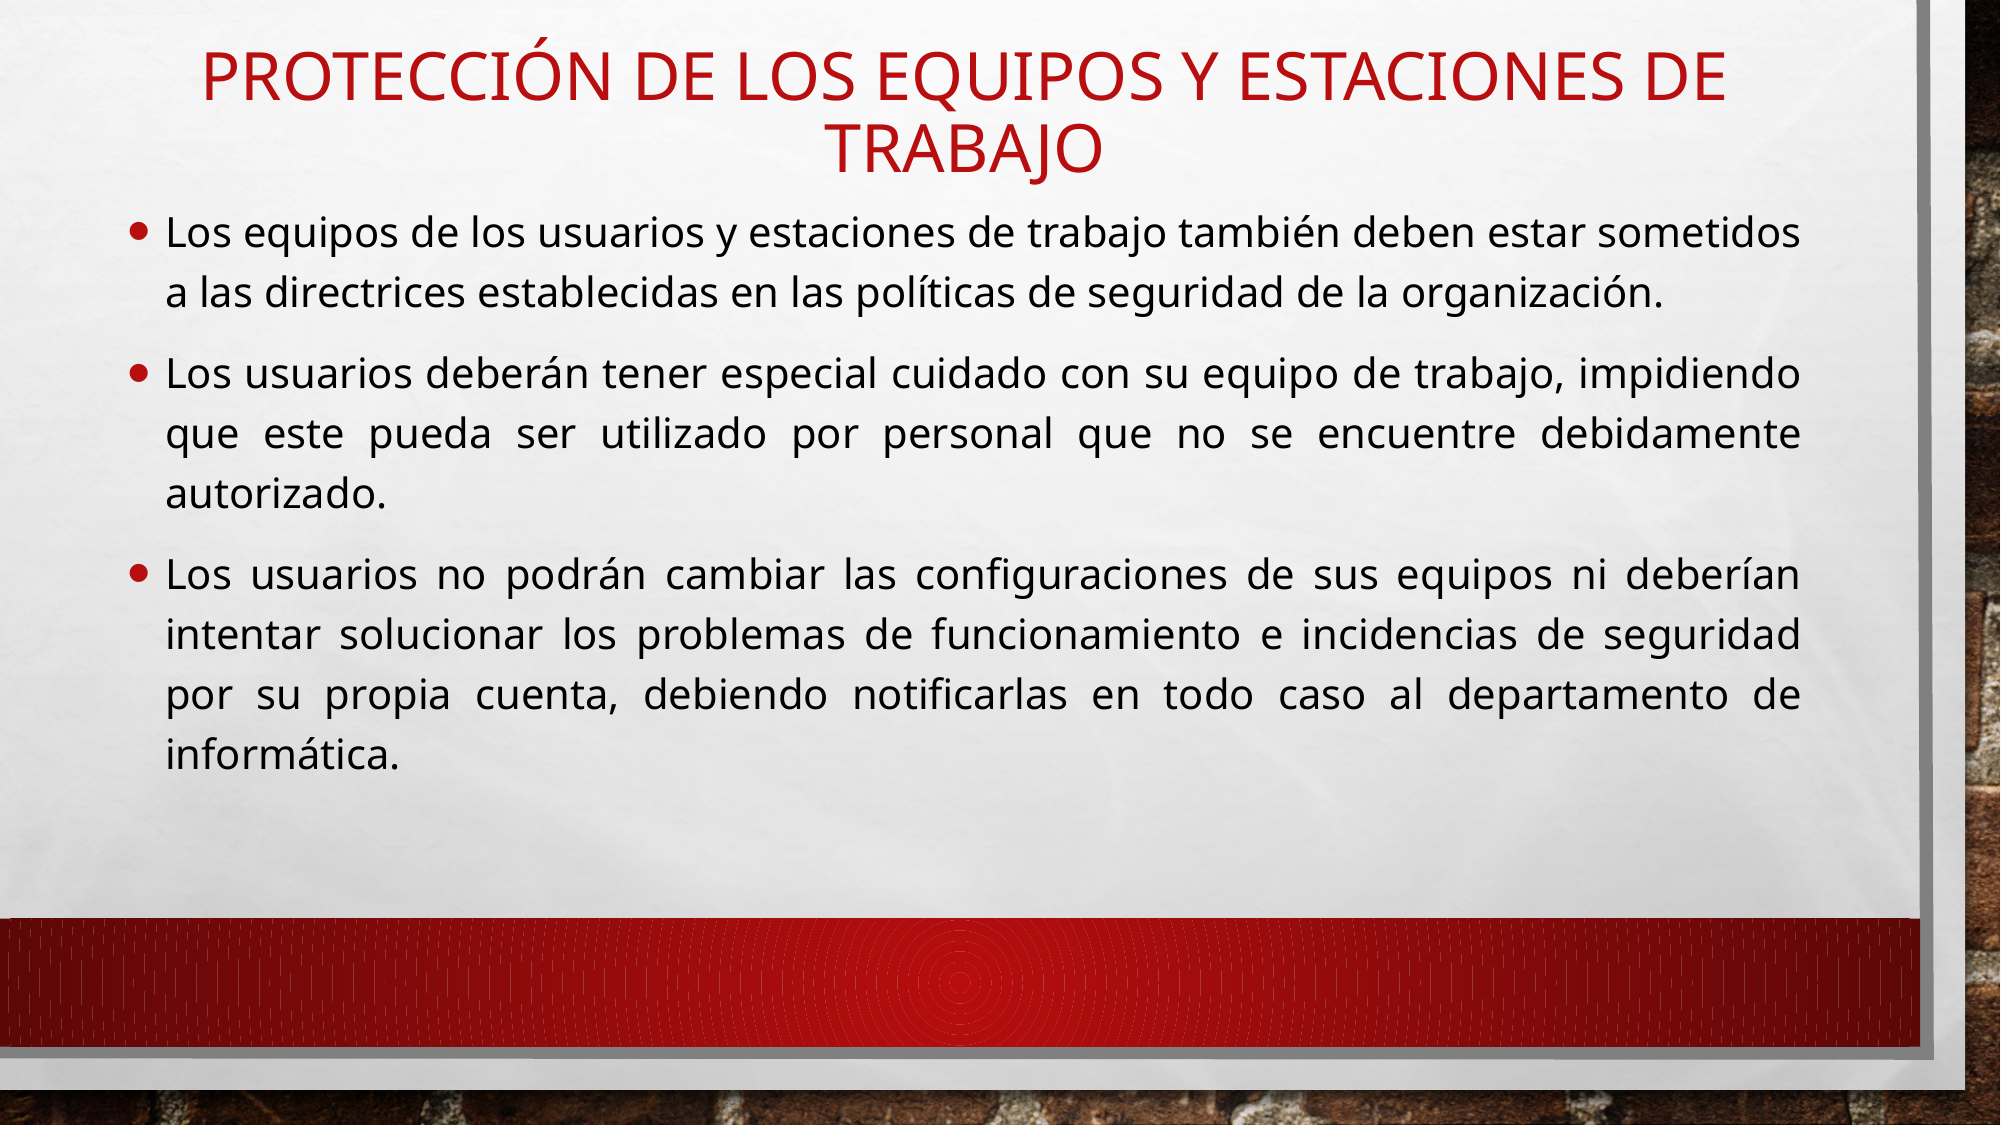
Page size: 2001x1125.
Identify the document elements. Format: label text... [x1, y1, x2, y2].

picture [0, 0, 2000, 1125]
list Los equipos de los usuarios y estaciones de trabajo también deben estar sometidos a las directrices establecidas en las políticas de seguridad de la organización. Los usuarios deberán tener especial cuidado con su equipo de trabajo, impidiendo que este pueda ser utilizado por personal que no se encuentre debidamente autorizado. Los usuarios no podrán cambiar las configuraciones de sus equipos ni deberían intentar solucionar los problemas de funcionamiento e incidencias de seguridad por su propia cuenta, debiendo notificarlas en todo caso al departamento de informática. [112, 188, 1818, 882]
title Protección de los equipos y estaciones de trabajo [112, 41, 1818, 188]
